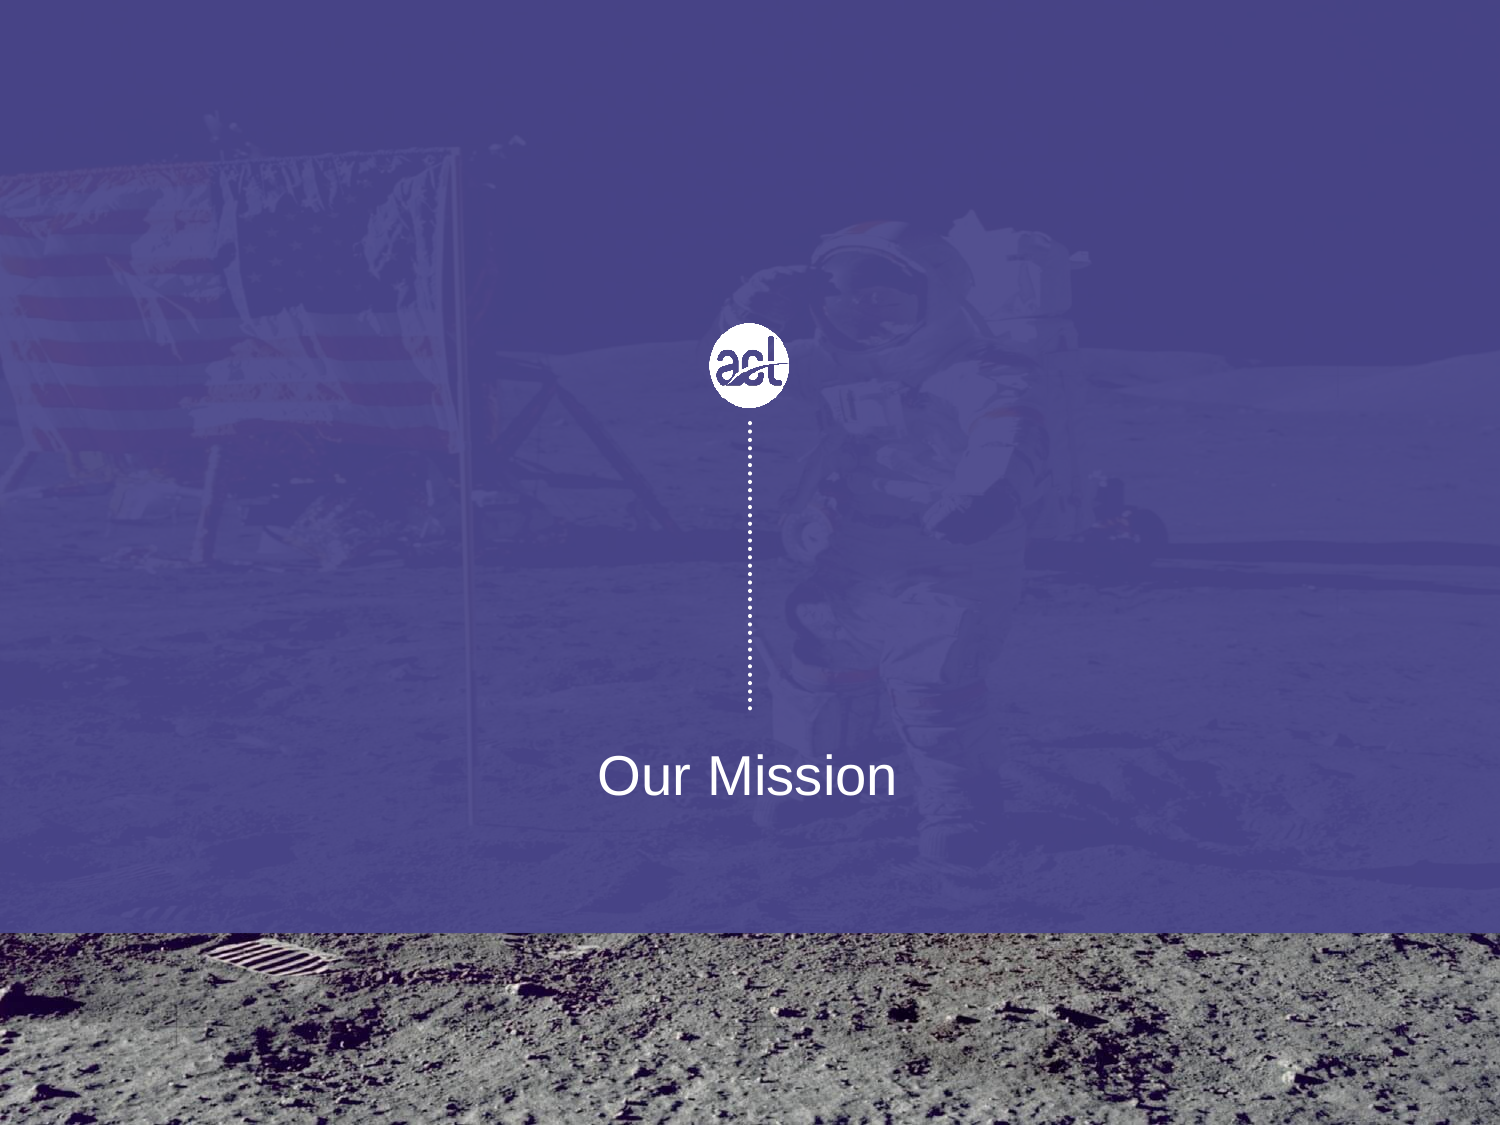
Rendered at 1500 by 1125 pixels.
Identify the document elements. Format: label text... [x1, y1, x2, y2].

picture [0, 934, 1500, 1125]
title Our Mission [19, 387, 1478, 815]
picture [706, 321, 791, 387]
